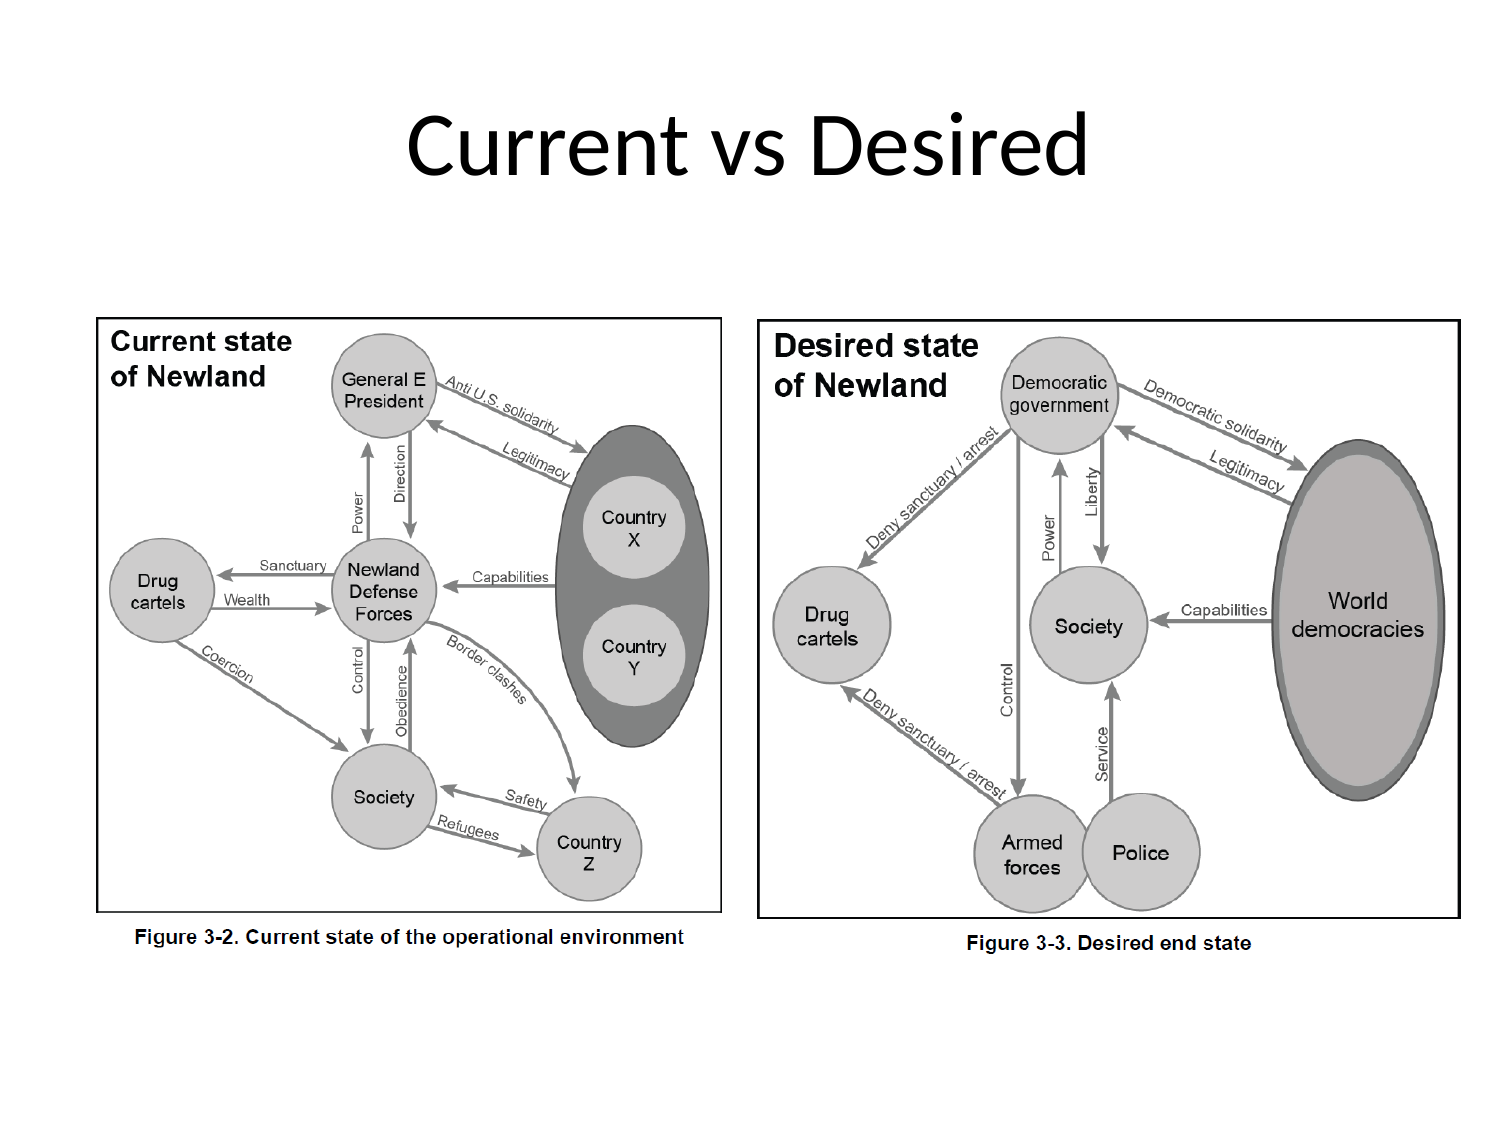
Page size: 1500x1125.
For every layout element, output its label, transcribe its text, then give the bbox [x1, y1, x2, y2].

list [749, 307, 1482, 960]
title Current vs Desired [75, 45, 1425, 233]
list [74, 307, 738, 960]
